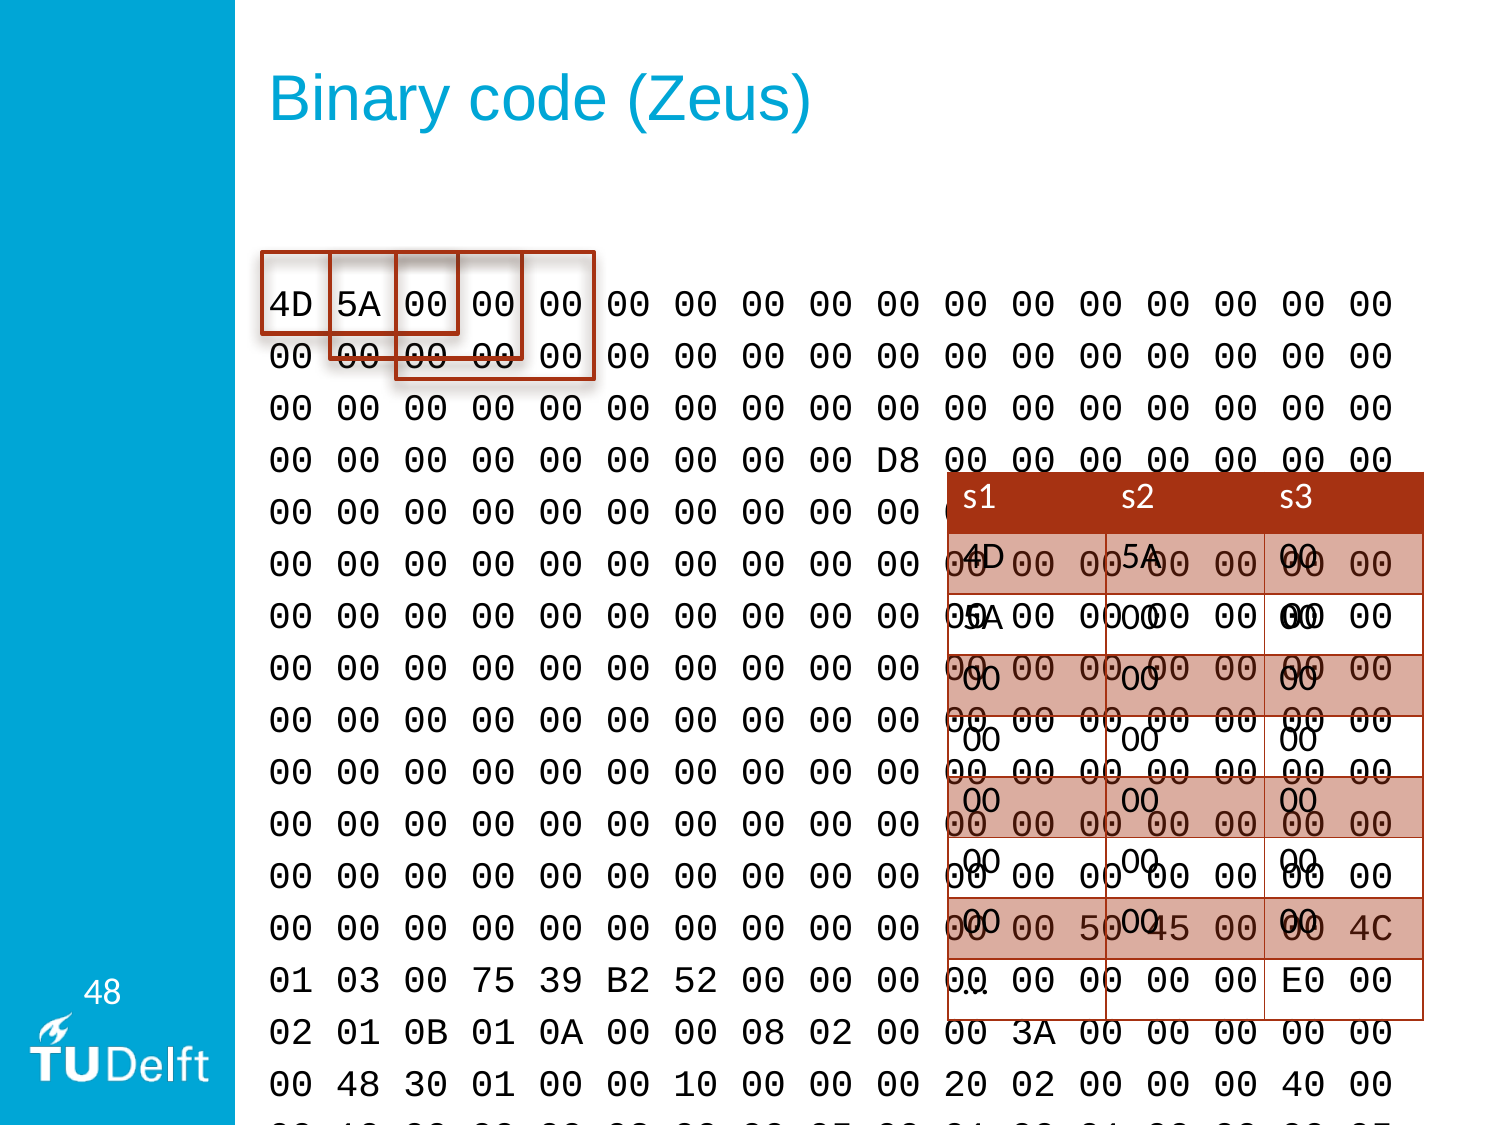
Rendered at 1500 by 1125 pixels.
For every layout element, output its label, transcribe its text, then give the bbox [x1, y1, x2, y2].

table_cell 00 [1265, 534, 1422, 593]
table_header s3 [1265, 473, 1422, 532]
text_box [329, 252, 393, 359]
table_cell 00 [1107, 595, 1264, 654]
table_cell 00 [1265, 717, 1422, 776]
table_cell 00 [949, 778, 1105, 837]
text_box [395, 251, 595, 380]
list 4D 5A 00 00 00 00 00 00 00 00 00 00 00 00 00 00 00 00 00 00 00 00 00 00 00 00 00 00 00 00 00 00 00 00 00 00 00 00 00 00 00 00 00 00 00 00 00 00 00 00 00 00 00 00 00 00 00 00 00 00 D8 00 00 00 00 00 00 00 00 00 00 00 00 00 00 00 00 00 00 00 00 00 00 00 00 00 00 00 00 00 00 00 00 00 00 00 00 00 00 00 00 00 00 00 00 00 00 00 00 00 00 00 00 00 00 00 00 00 00 00 00 00 00 00 00 00 00 00 00 00 00 00 00 00 00 00 00 00 00 00 00 00 00 00 00 00 00 00 00 00 00 00 00 00 00 00 00 00 00 00 00 00 00 00 00 00 00 00 00 00 00 00 00 00 00 00 00 00 00 00 00 00 00 00 00 00 00 00 00 00 00 00 00 00 00 00 00 00 00 00 00 00 00 00 00 00 00 00 00 00 00 00 00 00 00 00 50 45 00 00 4C 01 03 00 75 39 B2 52 00 00 00 00 00 00 00 00 E0 00 02 01 0B 01 0A 00 00 08 02 00 00 3A 00 00 00 00 00 00 48 30 01 00 00 10 00 00 00 20 02 00 00 00 40 00 00 10 00 00 00 02 00 00 05 00 01 00 01 00 00 00 05 00 01 00 00 00 00 00 00 70 02 00 00 04 00 00 00 00 00 00 02 00 00 81 00 00 10 00 00 10 00 00 00 00 10 00 00 10 00 00 00 00 00 00 10 00 00 00 00 00 00 00 00 00 00 00 A4 F7 01 00 18 01 00 00 00 00 00 00 00 00 00 00 00 00 00 00 00 00 00 00 00 00 00 00 00 00 00 00 00 50 02 00 AC 11 00 00 00 00 00 00 00 00 00 00 00 00 00 00 00 00 00 00 00 00 00 00 00 00 00 00 00 00 00 00 00 00 00 00 00 00 00 00 00 00 00 00 00 00 00 00 00 00 00 00 00 10 00 00 A0 05 00 00 00 00 00 00 00 00 00 00 00 00 00 00 00 00 00 00 00 00 00 00 00 00 00 00 2E 74 65 78 74 00 00 00 84 06 02 00 00 10 00 00 00 08 02 00 00 04 00 00 00 00 00 00 00 00 00 00 00 00 00 00 20 00 00 60 2E 64 61 74 61 00 00 00 50 20 00 00 00 20 02 00 00 04 00 00 00 0C 02 00 00 00 00 00 00 00 00 00 00 00 00 00 40 00 00 C0 2E 72 65 6C 6F 63 00 00 7C 16 00 00 00 50 02 00 00 18 00 00 00 10 02 00 00 00 00 00 00 00 00 00 00 00 00 00 40 00 00 42 00 00 00 00 00 00 00 00 00 00 00 00 00 00 00 00 00 00 00 00 00 00 00 00 [268, 271, 1423, 1061]
table_cell 00 [1265, 656, 1422, 715]
table_cell 1 [322, 257, 329, 334]
table_cell 00 [949, 838, 1105, 897]
table_cell 00 [1265, 838, 1422, 897]
table_cell 00 [949, 899, 1105, 958]
text_box [261, 251, 332, 334]
table_cell [1107, 960, 1264, 1019]
table_cell 00 [1107, 838, 1264, 897]
table_cell [1265, 960, 1422, 1019]
table_cell 00 [949, 656, 1105, 715]
table_cell 4D [949, 534, 1105, 593]
table_cell 00 [1265, 595, 1422, 654]
table_cell 00 [1265, 778, 1422, 837]
table_cell 5A [949, 595, 1105, 654]
table_cell 00 [1107, 778, 1264, 837]
table_cell 5A [1107, 534, 1264, 593]
table_header s1 [949, 473, 1105, 532]
table_cell 00 [949, 717, 1105, 776]
table_cell 00 [1107, 899, 1264, 958]
title Binary code (Zeus) [268, 55, 1423, 231]
table_cell 00 [1265, 899, 1422, 958]
table_cell … [949, 960, 1105, 1019]
table_cell 1410262 [388, 256, 395, 359]
table_header s2 [1107, 473, 1264, 532]
table_cell 184247 [268, 271, 600, 393]
table_cell 00 [1107, 717, 1264, 776]
table_cell 00 [1107, 656, 1264, 715]
